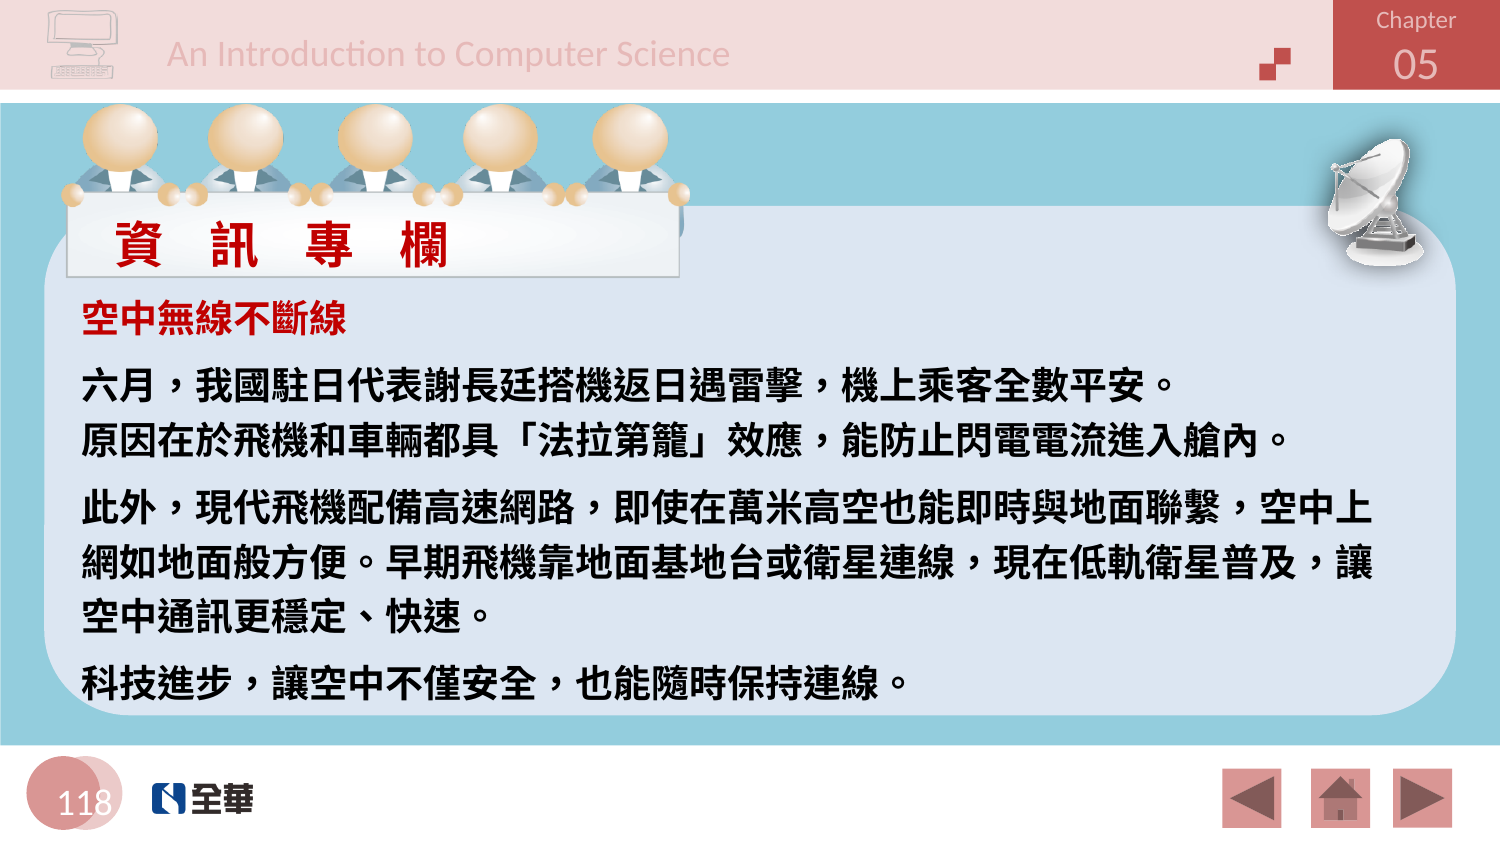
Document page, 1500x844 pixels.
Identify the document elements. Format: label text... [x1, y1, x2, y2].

picture [152, 783, 253, 814]
picture [59, 104, 690, 282]
list 空中無線不斷線 六月，我國駐日代表謝長廷搭機返日遇雷擊，機上乘客全數平安。 原因在於飛機和車輛都具「法拉第籠」效應，能防止閃電電流進入艙內。 此外，現代飛機配備高速網路，即使在萬米高空也能即時與地面聯繫，空中上網如地面般方便。早期飛機靠地面基地台或衛星連線，現在低軌衛星普及，讓空中通訊更穩定、快速。 科技進步，讓空中不僅安全，也能隨時保持連線。 [66, 277, 1417, 716]
picture [47, 10, 118, 79]
picture [1328, 139, 1430, 266]
